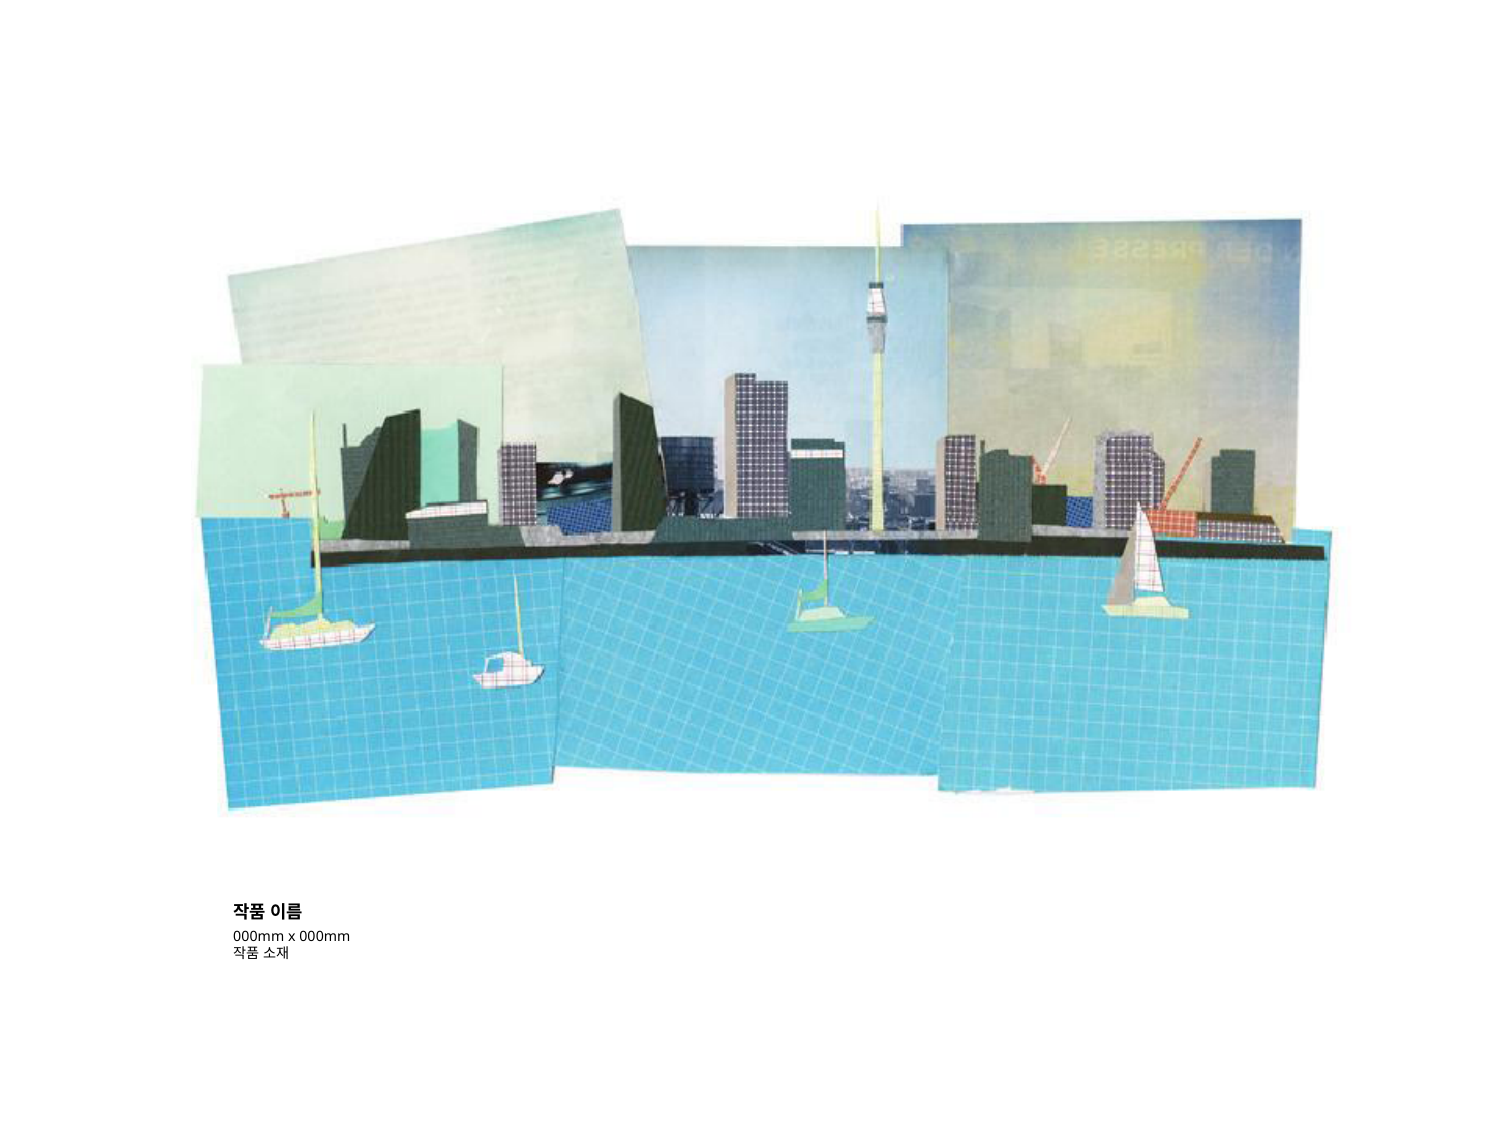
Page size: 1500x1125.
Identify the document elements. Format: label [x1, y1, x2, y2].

text_box [218, 893, 703, 970]
picture [190, 184, 1412, 820]
